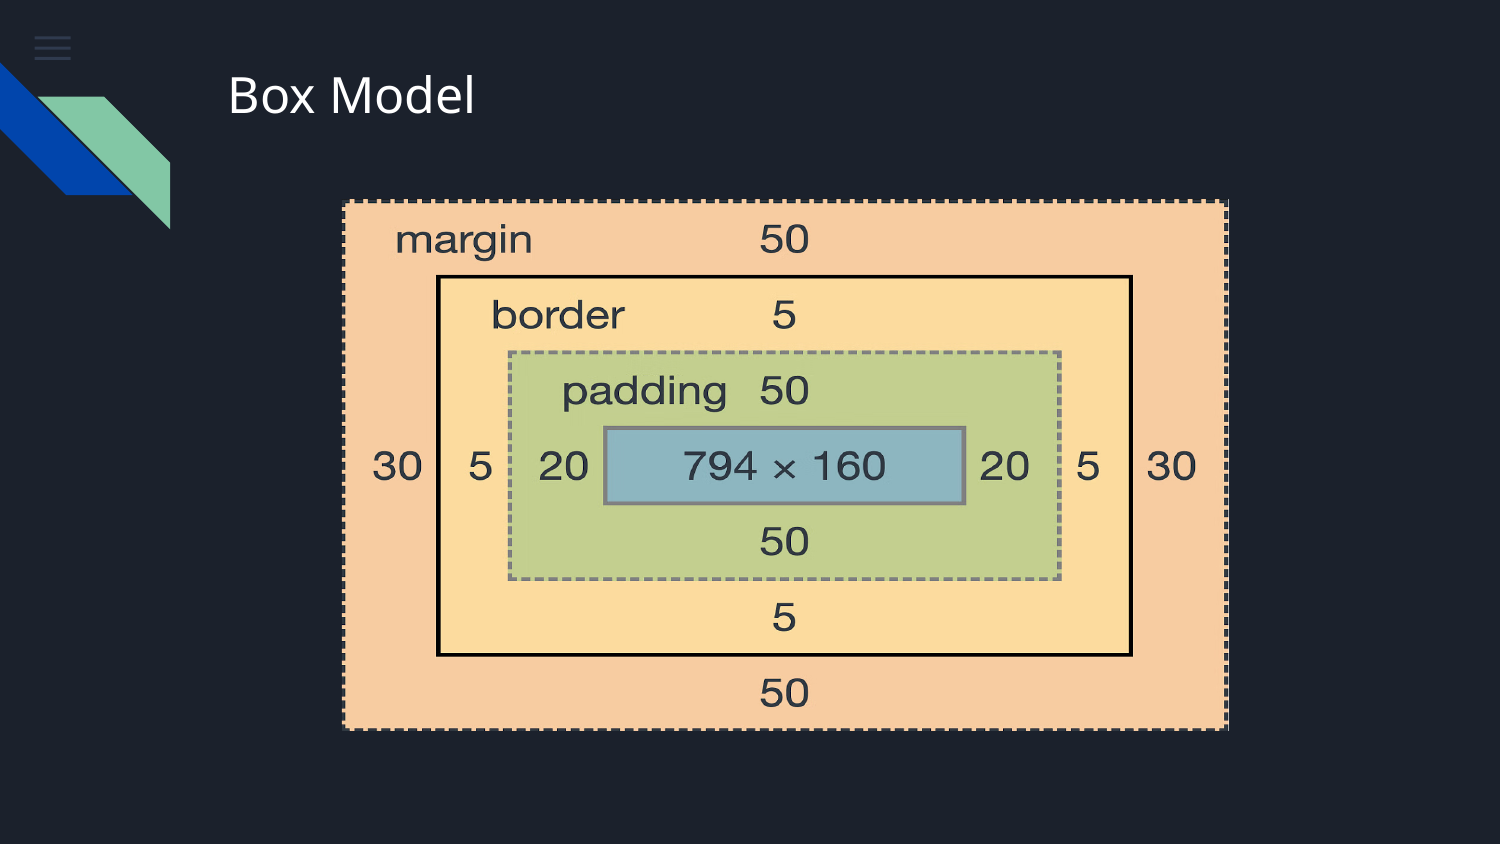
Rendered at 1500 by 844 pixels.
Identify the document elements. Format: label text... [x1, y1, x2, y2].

title Box Model [212, 48, 1368, 149]
picture [341, 198, 1229, 731]
